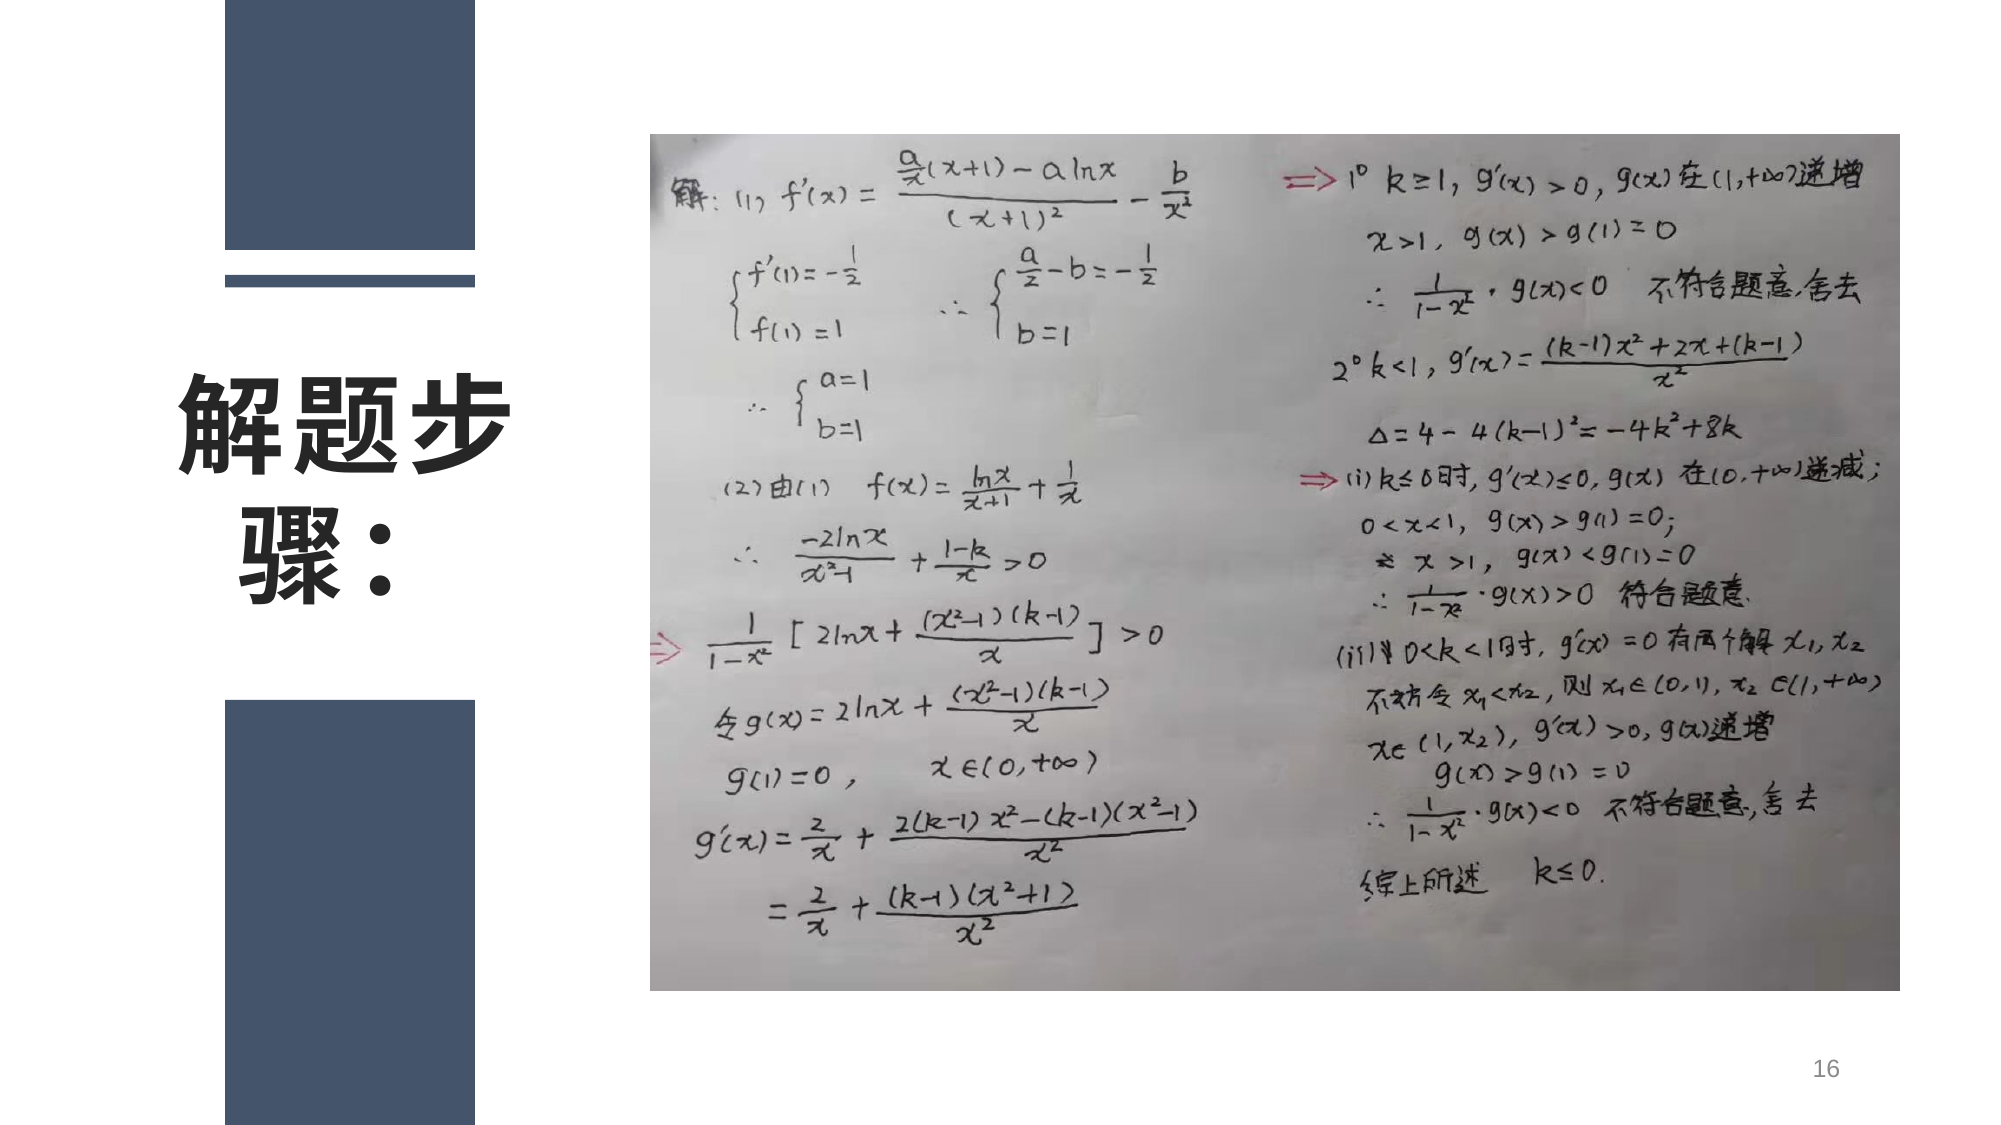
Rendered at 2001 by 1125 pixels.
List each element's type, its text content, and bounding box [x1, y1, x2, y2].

text_box 解题步骤： [150, 324, 550, 650]
text_box [224, 274, 476, 288]
picture [650, 0, 1900, 1125]
text_box [224, 699, 476, 1125]
text_box [224, 0, 476, 251]
slide_number 16 [1704, 1041, 1856, 1094]
